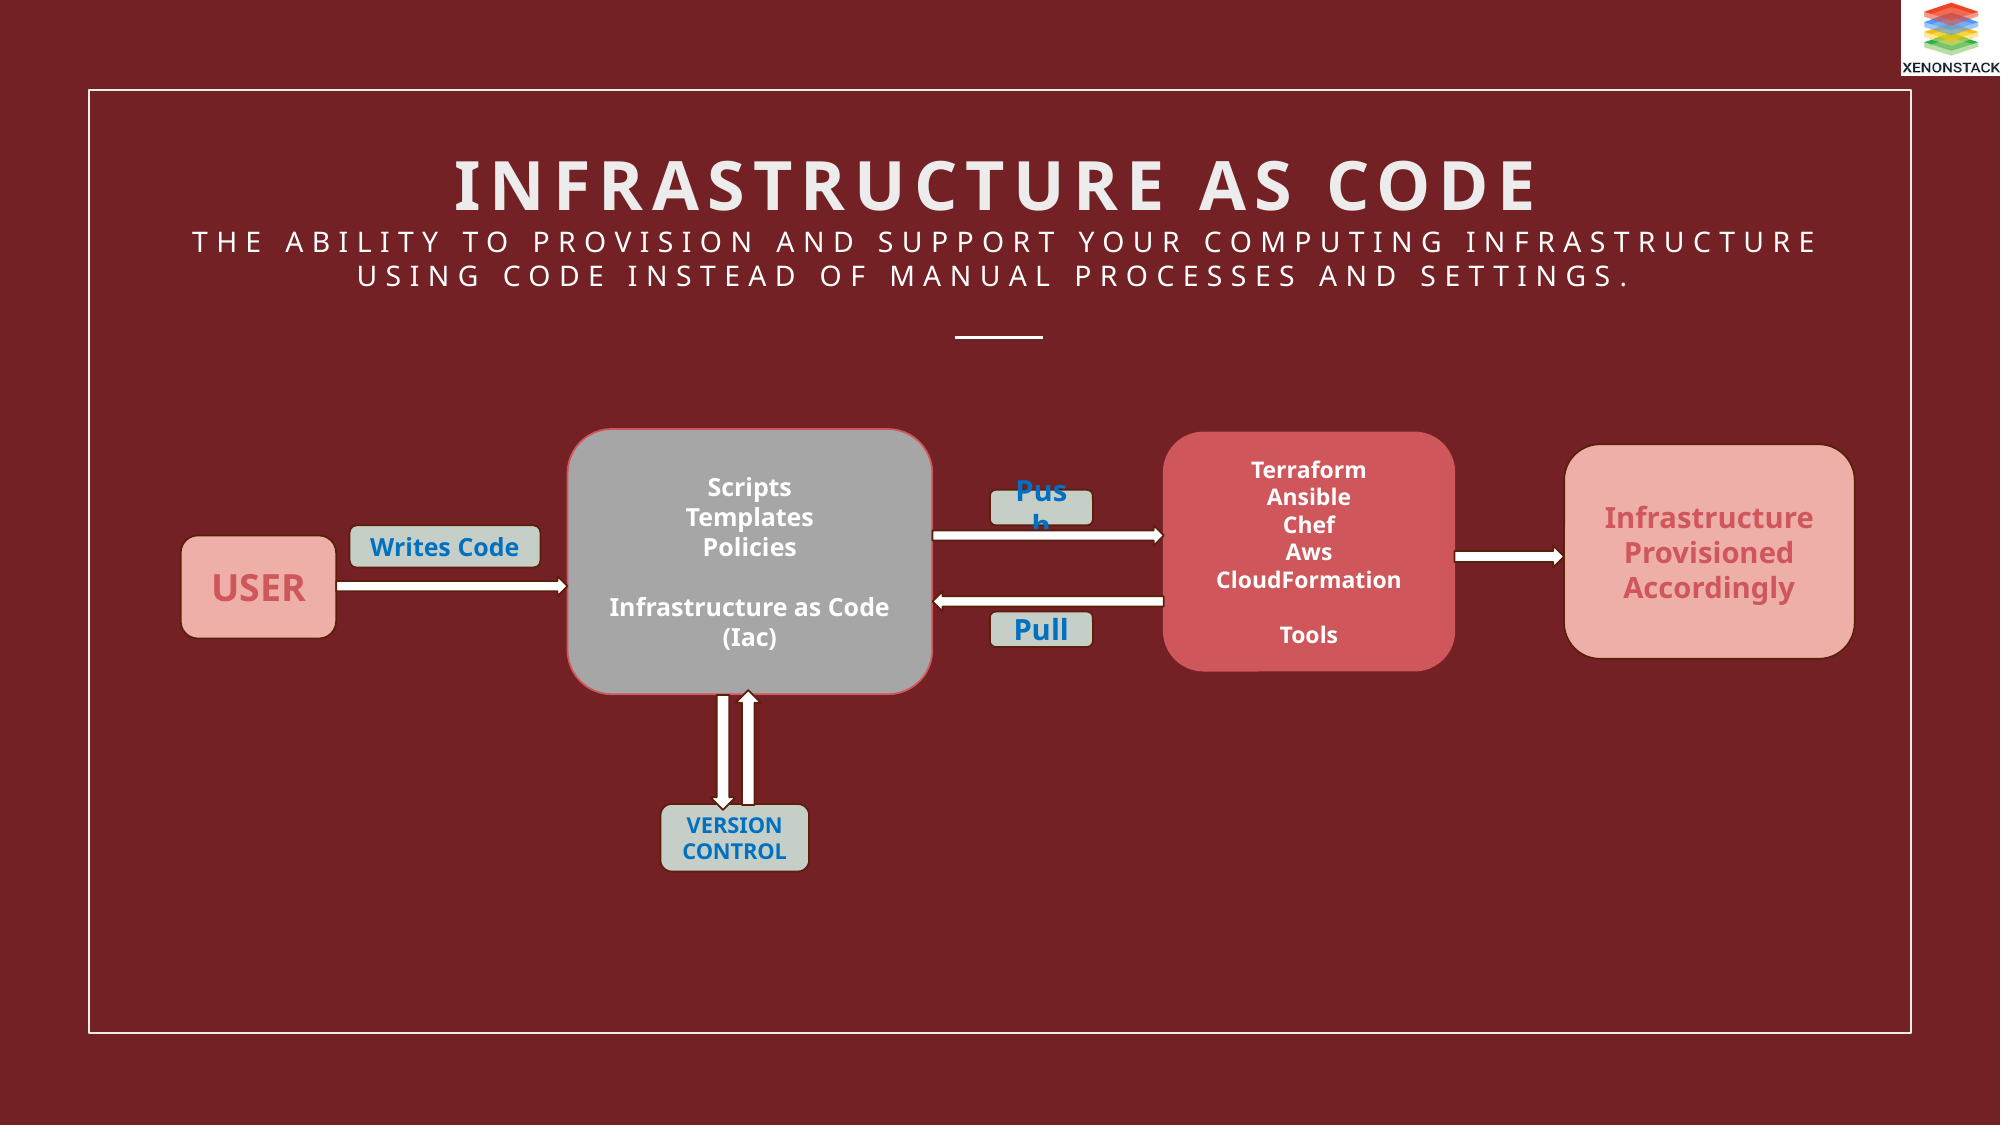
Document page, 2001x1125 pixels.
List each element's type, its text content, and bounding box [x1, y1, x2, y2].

text_box Terraform Ansible Chef Aws CloudFormation Tools [1162, 431, 1456, 672]
text_box VERSION CONTROL [659, 803, 811, 873]
text_box Pull [988, 610, 1094, 648]
text_box [931, 590, 1165, 613]
text_box Push [988, 488, 1094, 527]
text_box [709, 694, 737, 811]
text_box [931, 524, 1165, 547]
text_box Scripts Templates Policies Infrastructure as Code (Iac) [566, 428, 934, 696]
text_box USER [179, 534, 338, 640]
text_box Infrastructure Provisioned Accordingly [1563, 443, 1856, 660]
text_box [734, 689, 762, 806]
text_box [1453, 544, 1565, 569]
title Infrastructure as code the ability to provision and support your computing infrastructure using code instead of manual processes and settings. [174, 127, 1825, 308]
picture [1901, 0, 2000, 76]
text_box [335, 575, 569, 598]
text_box Writes Code [348, 524, 542, 569]
